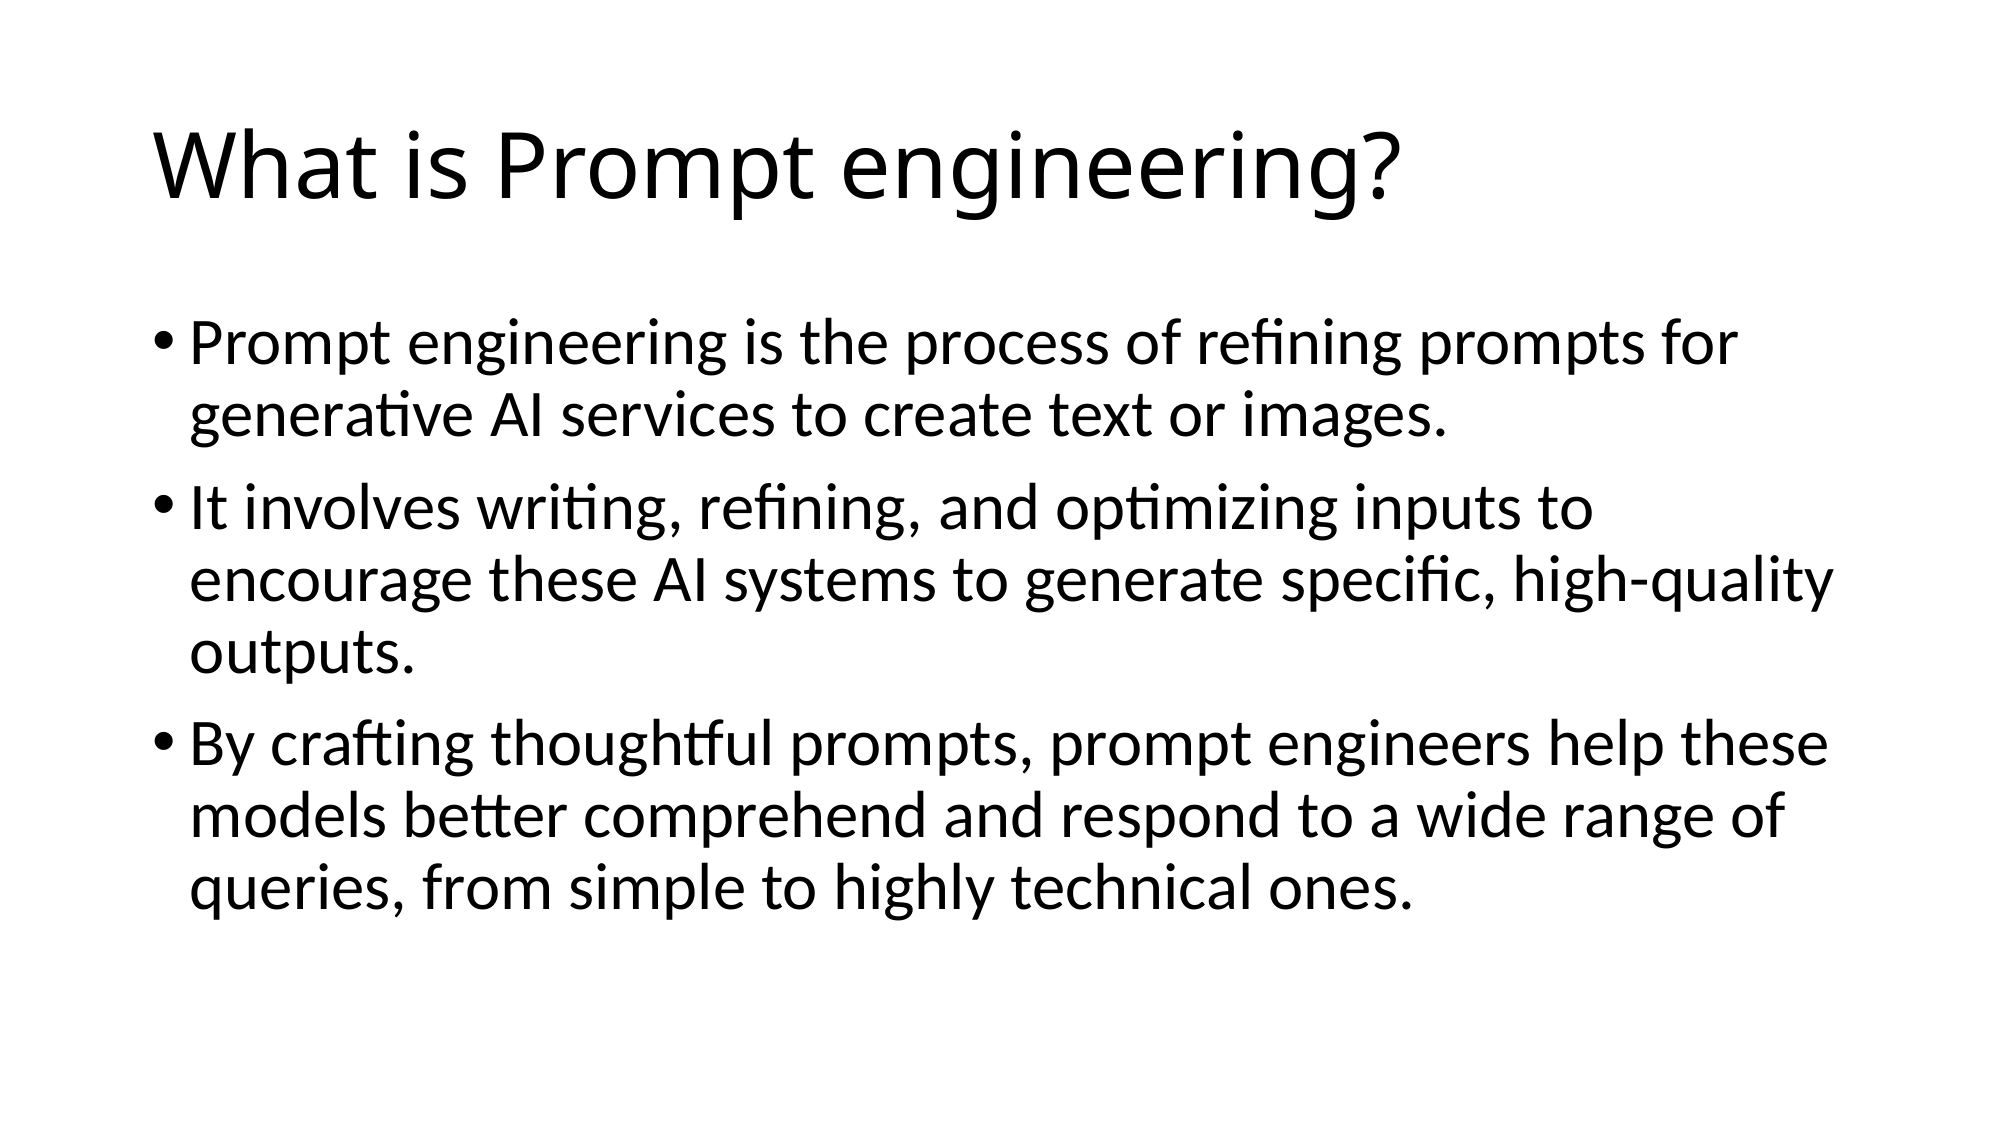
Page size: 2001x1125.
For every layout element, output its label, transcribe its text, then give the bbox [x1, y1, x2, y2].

title What is Prompt engineering? [137, 59, 1863, 278]
list Prompt engineering is the process of refining prompts for generative AI services to create text or images. It involves writing, refining, and optimizing inputs to encourage these AI systems to generate specific, high-quality outputs. By crafting thoughtful prompts, prompt engineers help these models better comprehend and respond to a wide range of queries, from simple to highly technical ones. [137, 299, 1863, 1014]
